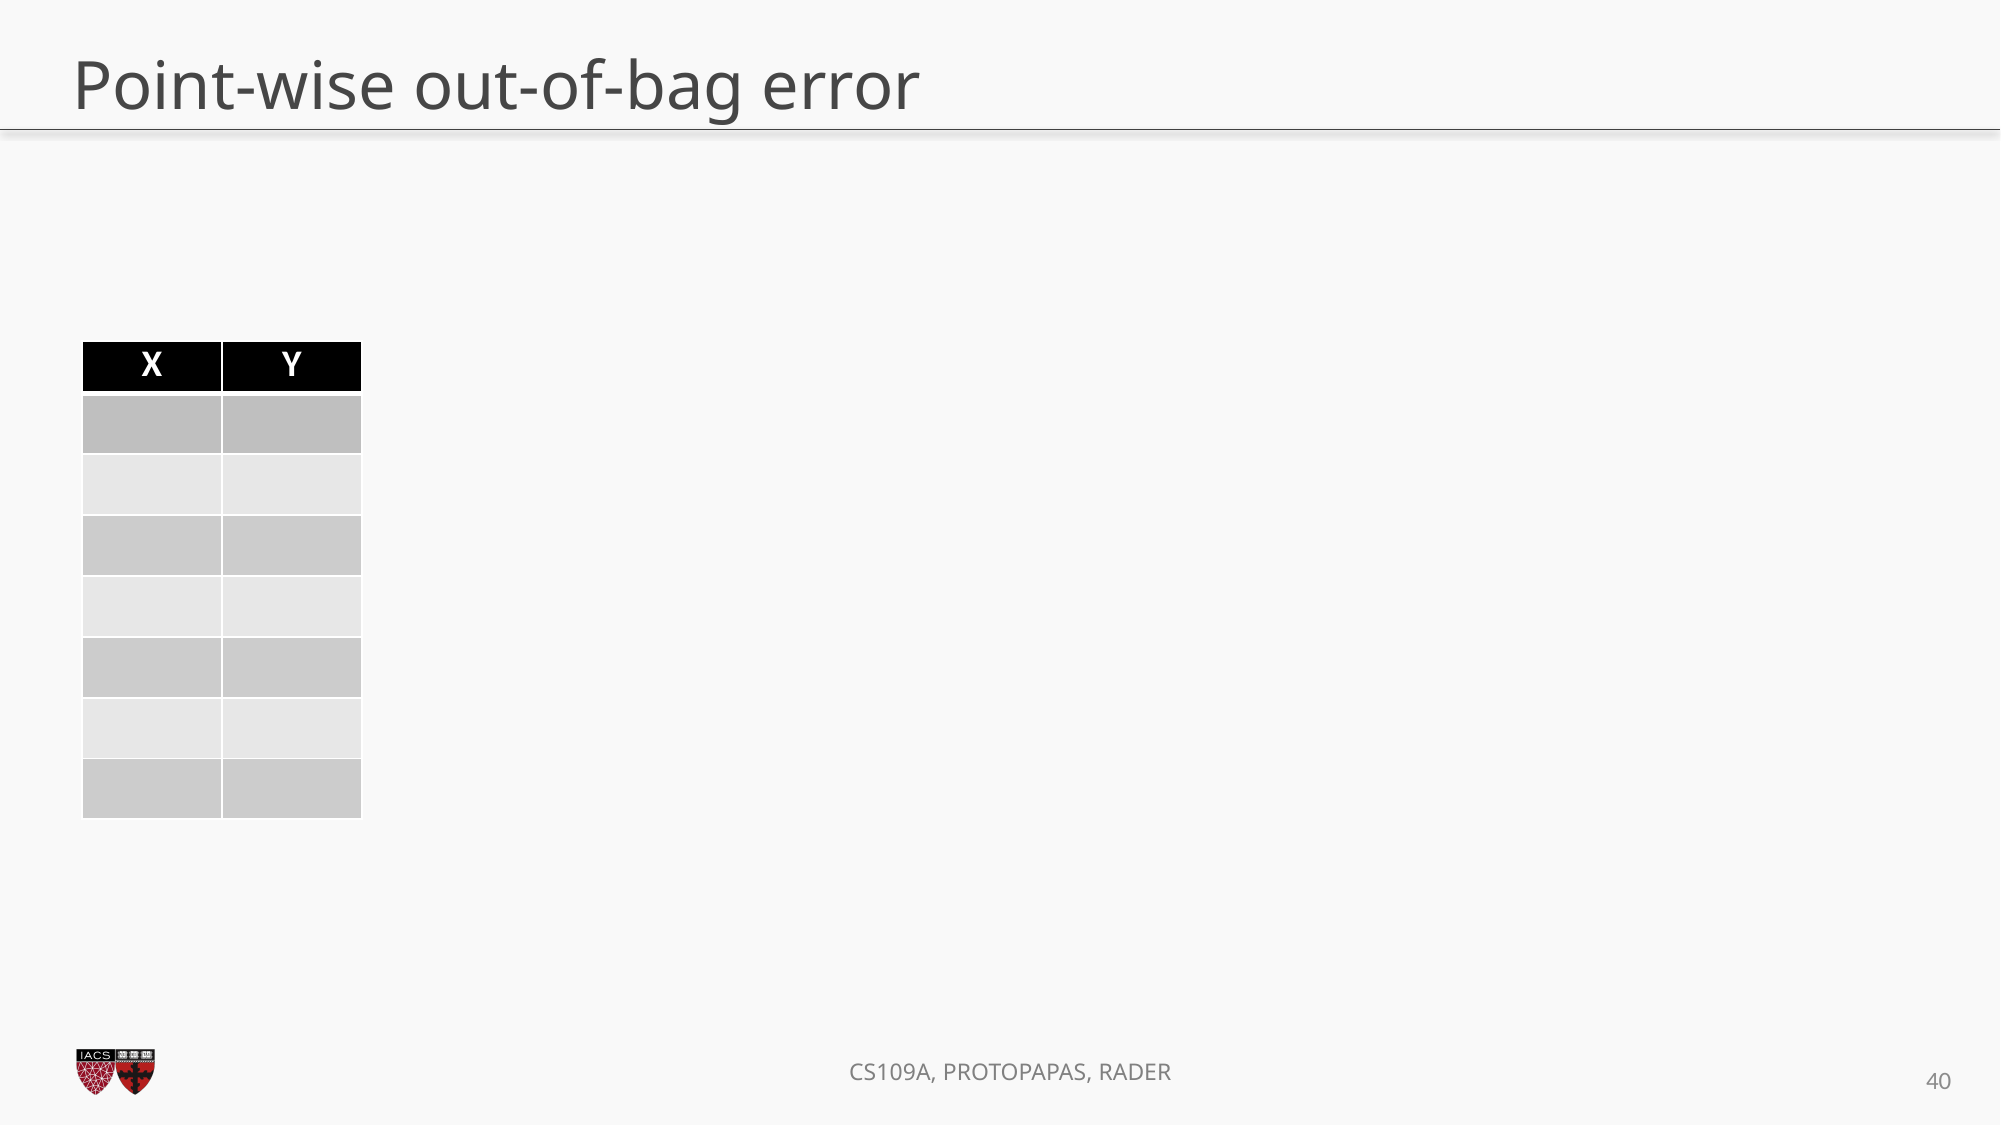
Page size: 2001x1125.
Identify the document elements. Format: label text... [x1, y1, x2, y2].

title Point-wise out-of-bag error [57, 35, 1943, 162]
picture [75, 1049, 155, 1095]
slide_number 40 [1500, 1050, 1967, 1110]
